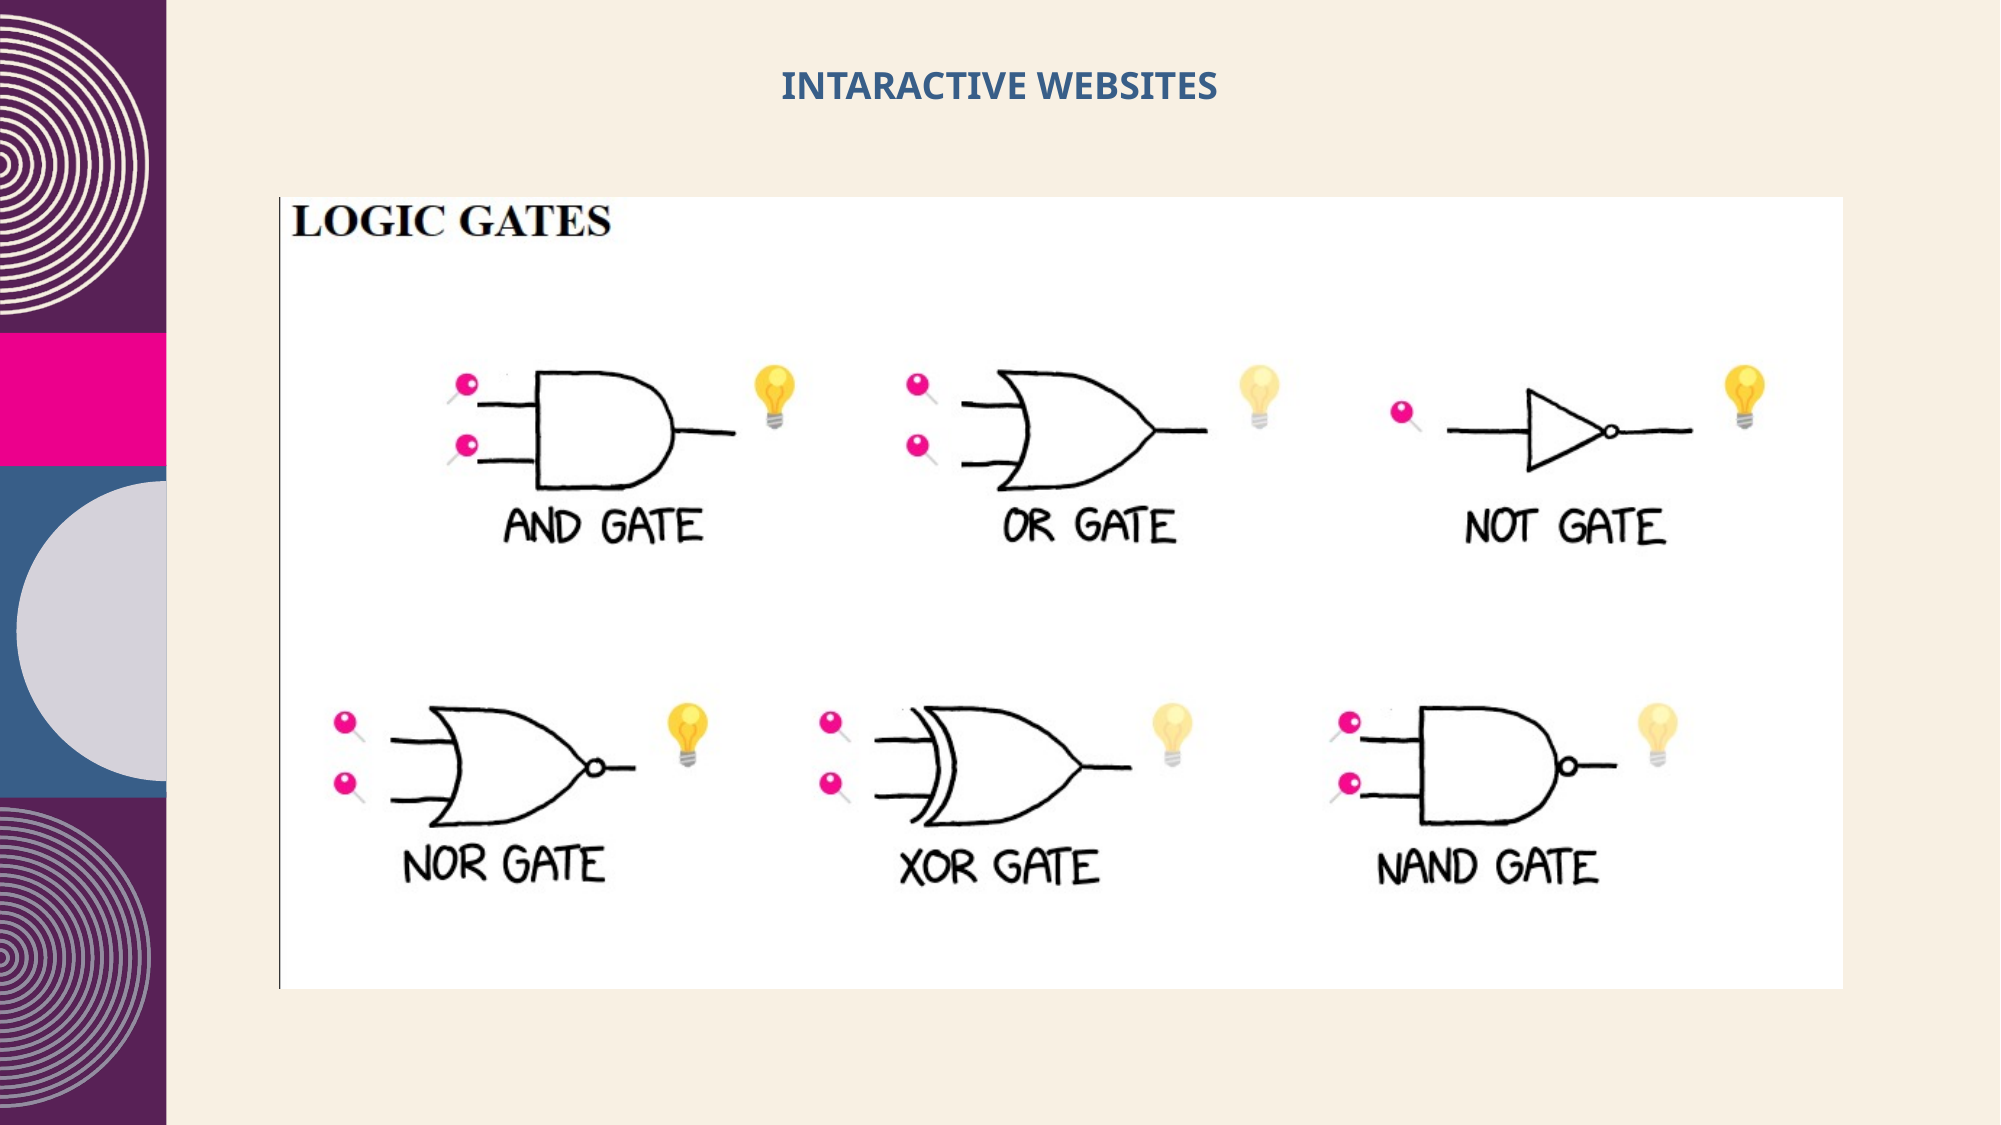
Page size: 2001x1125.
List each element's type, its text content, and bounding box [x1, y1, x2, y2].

picture [0, 15, 149, 314]
text_box INTARACTIVE WEBSITES [500, 54, 1500, 115]
picture [279, 197, 1843, 989]
picture [1, 808, 151, 1108]
